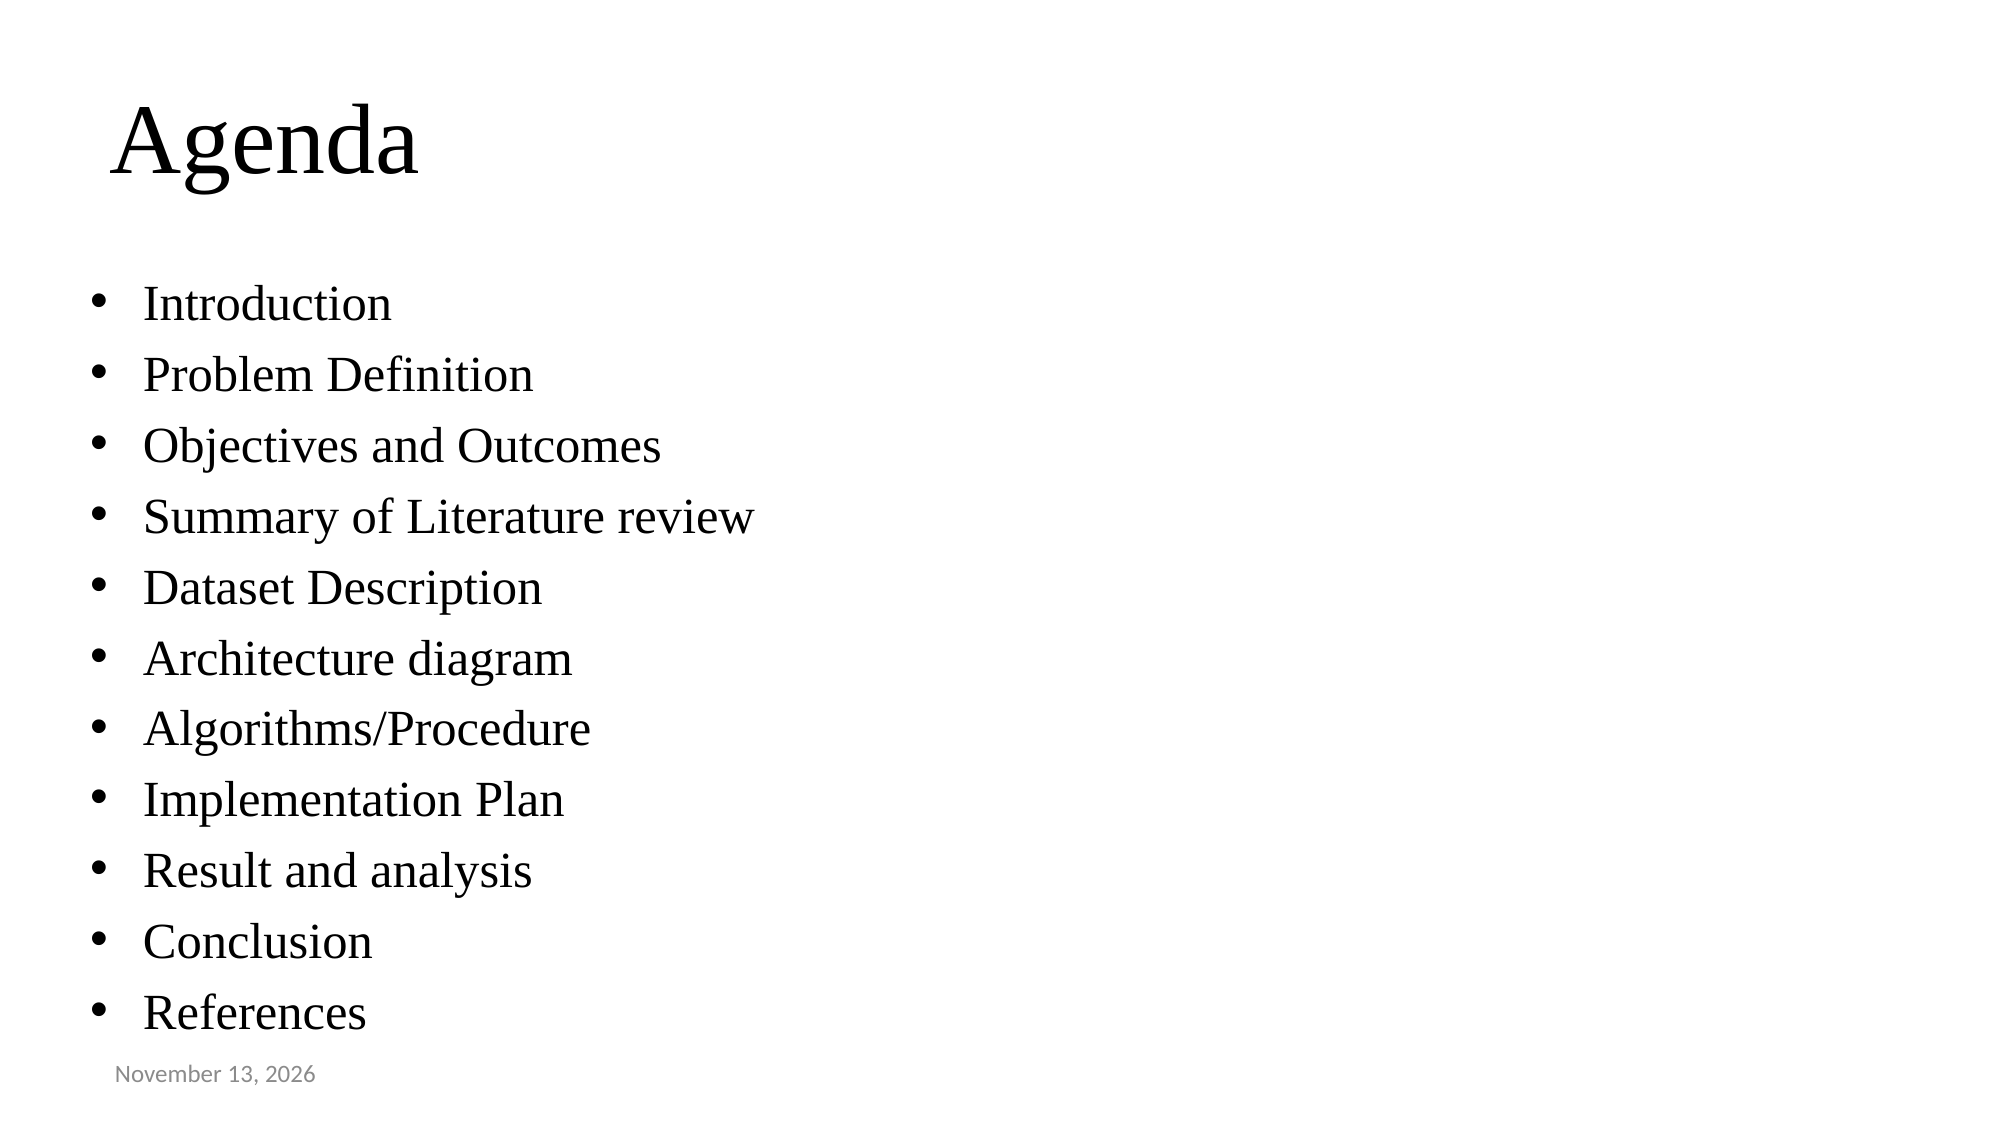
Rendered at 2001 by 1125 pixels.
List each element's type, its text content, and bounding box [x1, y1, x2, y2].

text_box Agenda [74, 40, 455, 228]
text_box Introduction Problem Definition Objectives and Outcomes Summary of Literature review Dataset Description Architecture diagram Algorithms/Procedure Implementation Plan Result and analysis Conclusion References [75, 262, 1485, 1050]
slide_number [99, 1050, 567, 1103]
